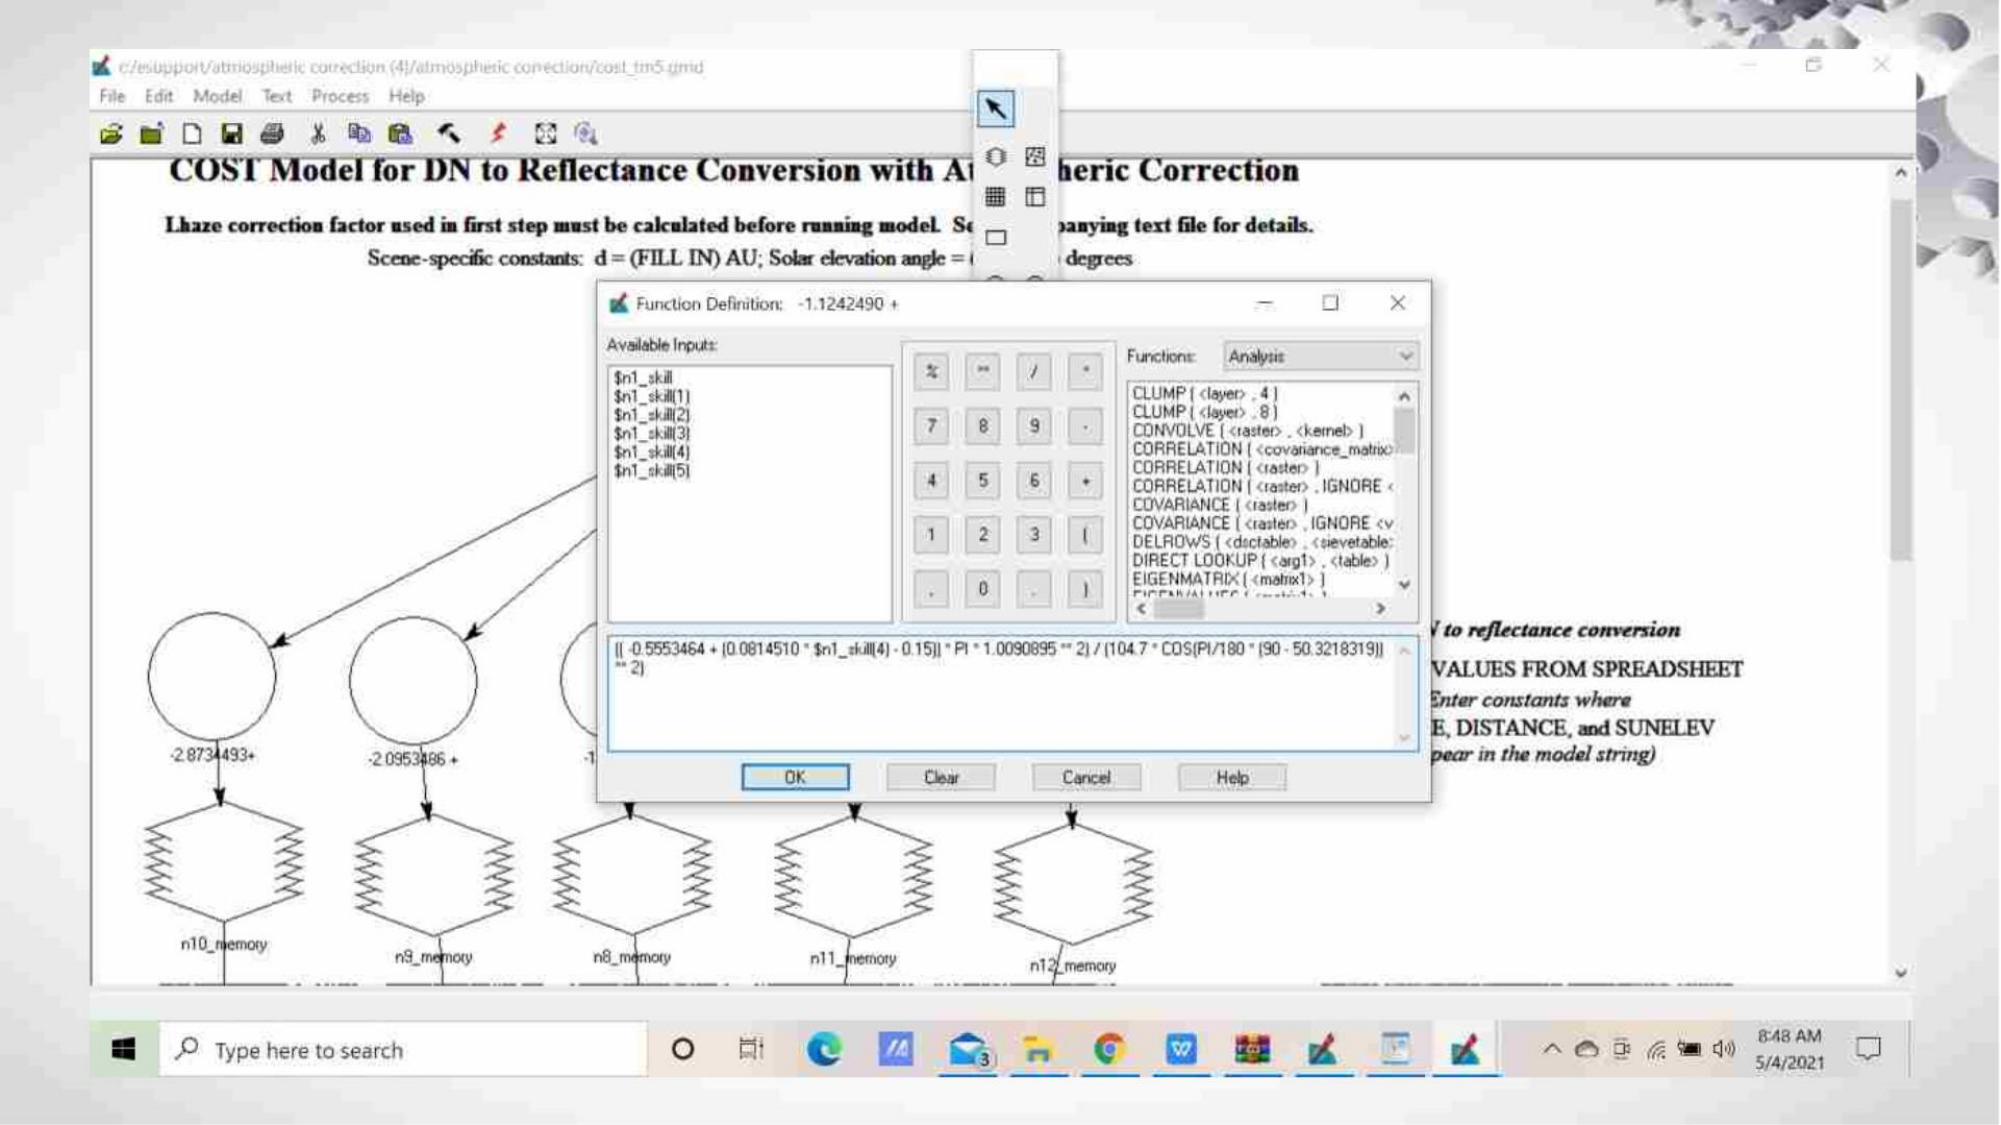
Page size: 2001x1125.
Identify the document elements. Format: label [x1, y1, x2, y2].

text_box [0, 0, 2000, 1125]
